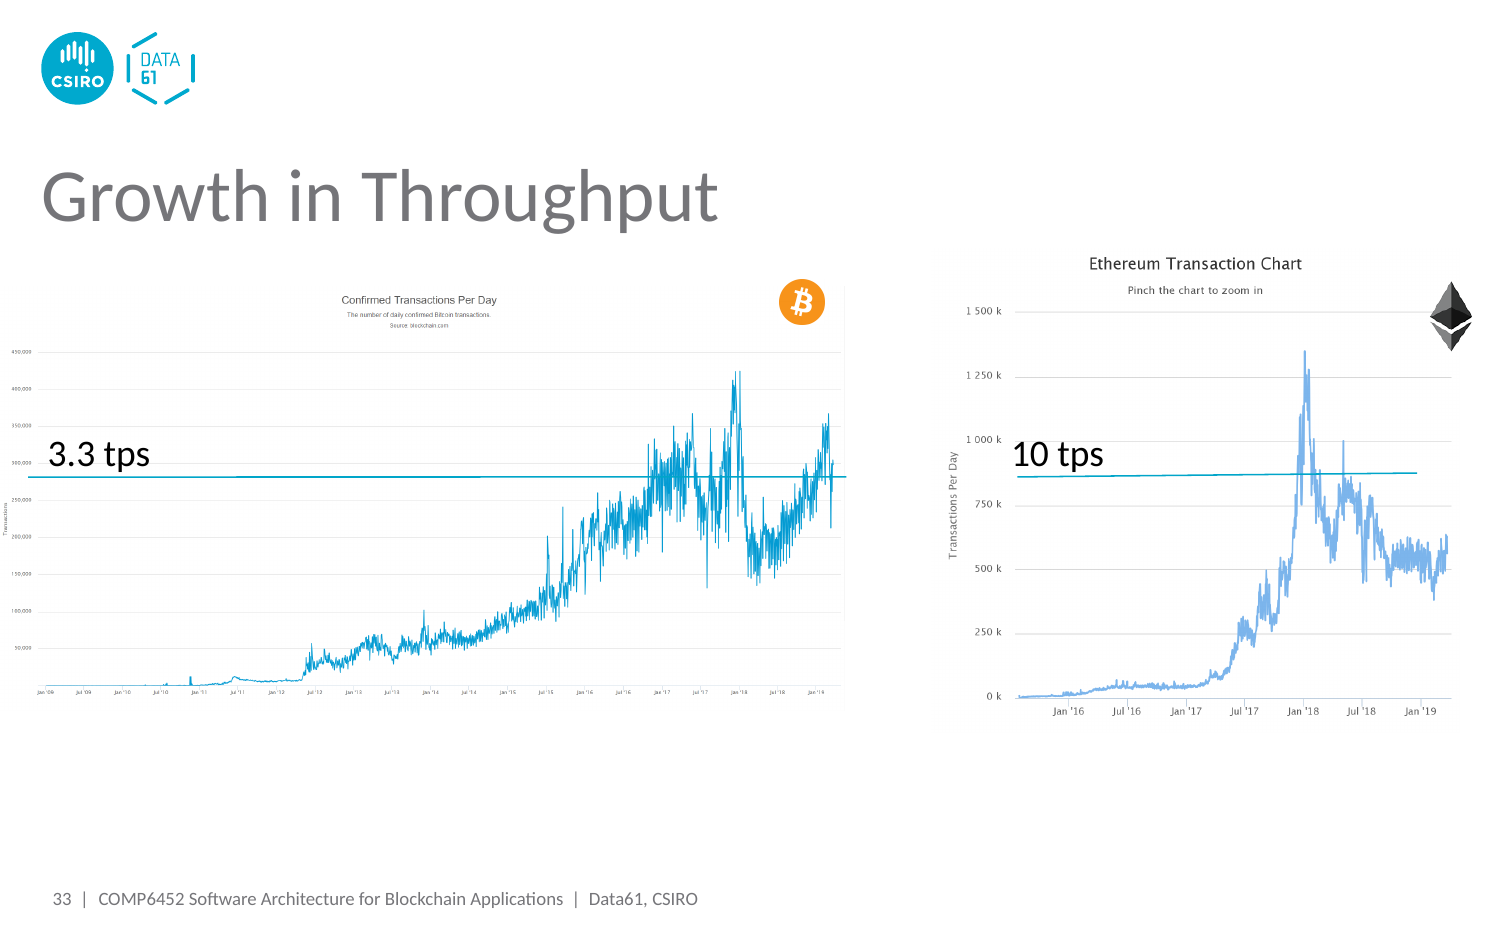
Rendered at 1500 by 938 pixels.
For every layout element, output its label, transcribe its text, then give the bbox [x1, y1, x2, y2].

footer COMP6452 Software Architecture for Blockchain Applications | Data61, CSIRO [98, 889, 1097, 907]
picture [0, 273, 845, 712]
picture [809, 478, 816, 494]
picture [931, 247, 1485, 733]
slide_number 33 | [41, 889, 89, 907]
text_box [1017, 472, 1418, 478]
title Growth in Throughput [41, 146, 1459, 264]
